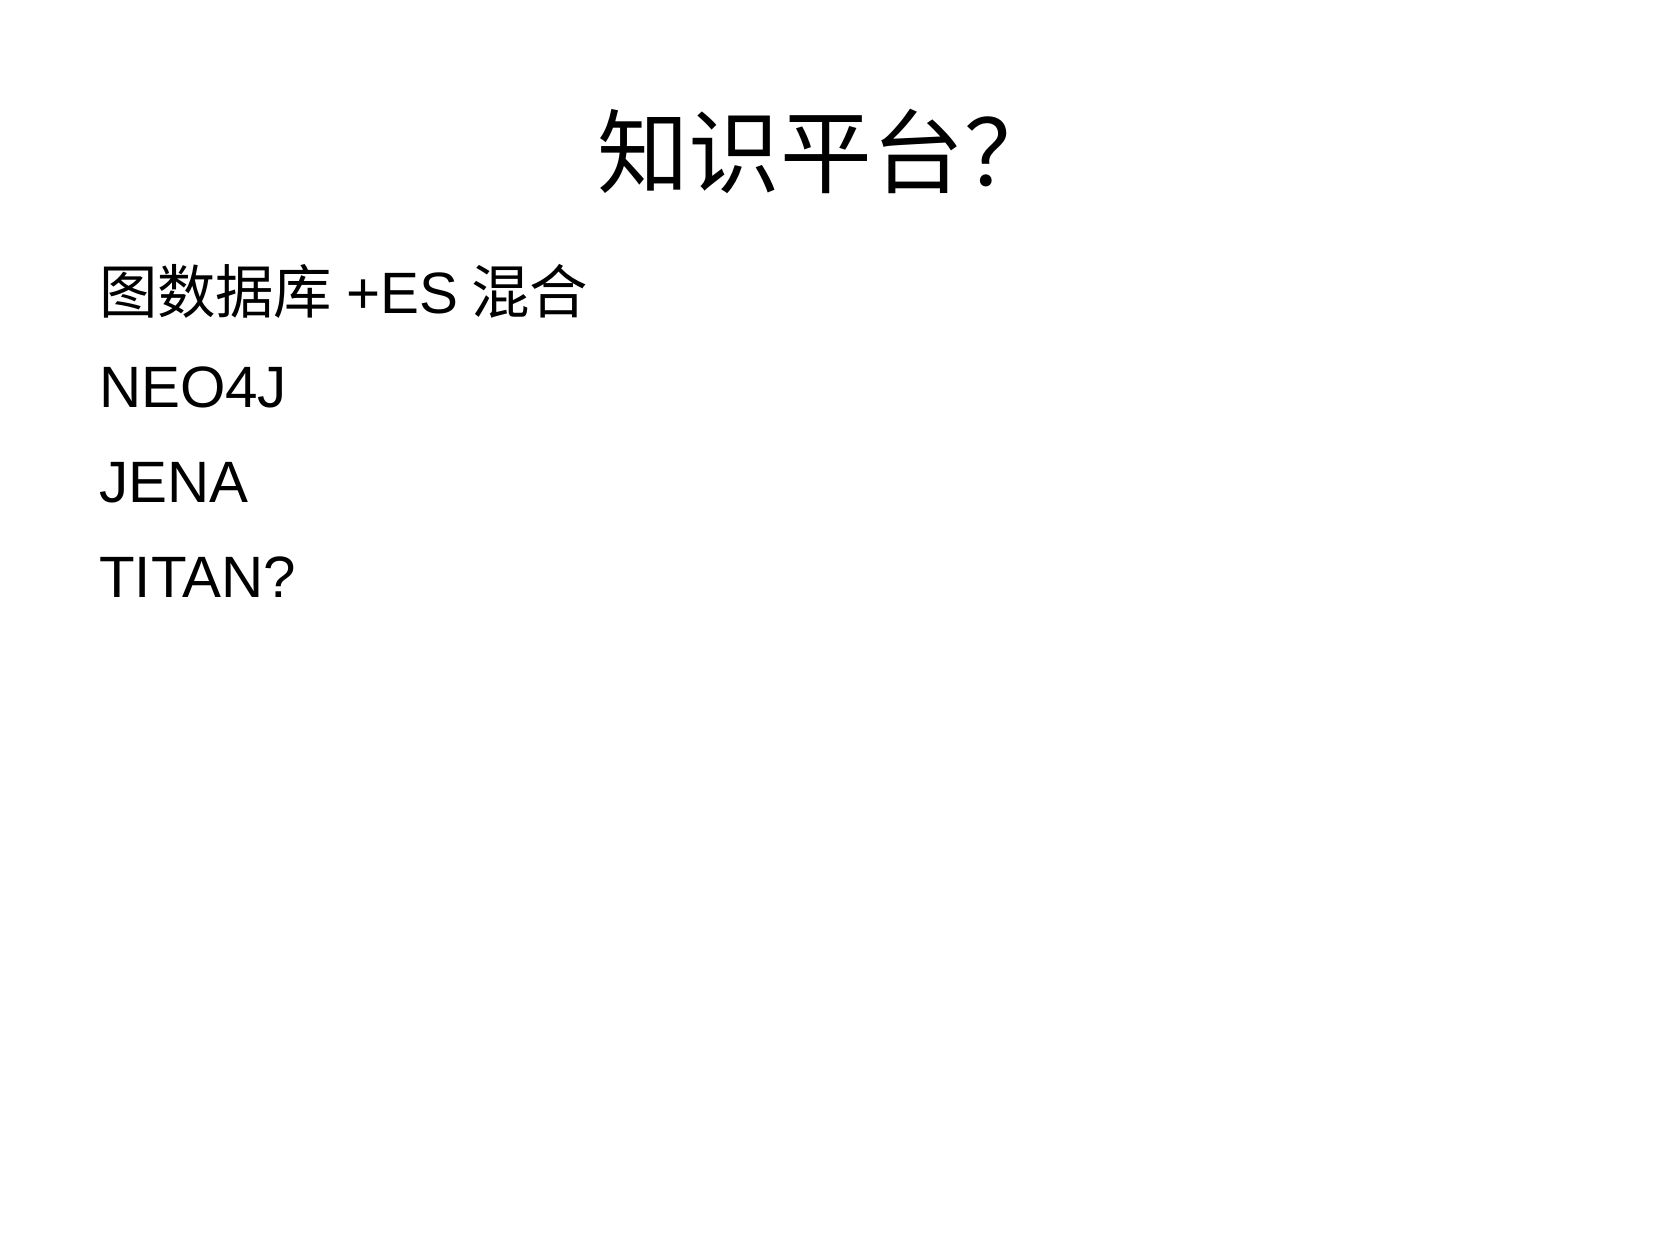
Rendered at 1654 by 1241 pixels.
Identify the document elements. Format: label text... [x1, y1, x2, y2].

text_box 知识平台？ [82, 49, 1571, 256]
text_box 图数据库+ES混合 NEO4J JENA TITAN? [82, 256, 1571, 1161]
